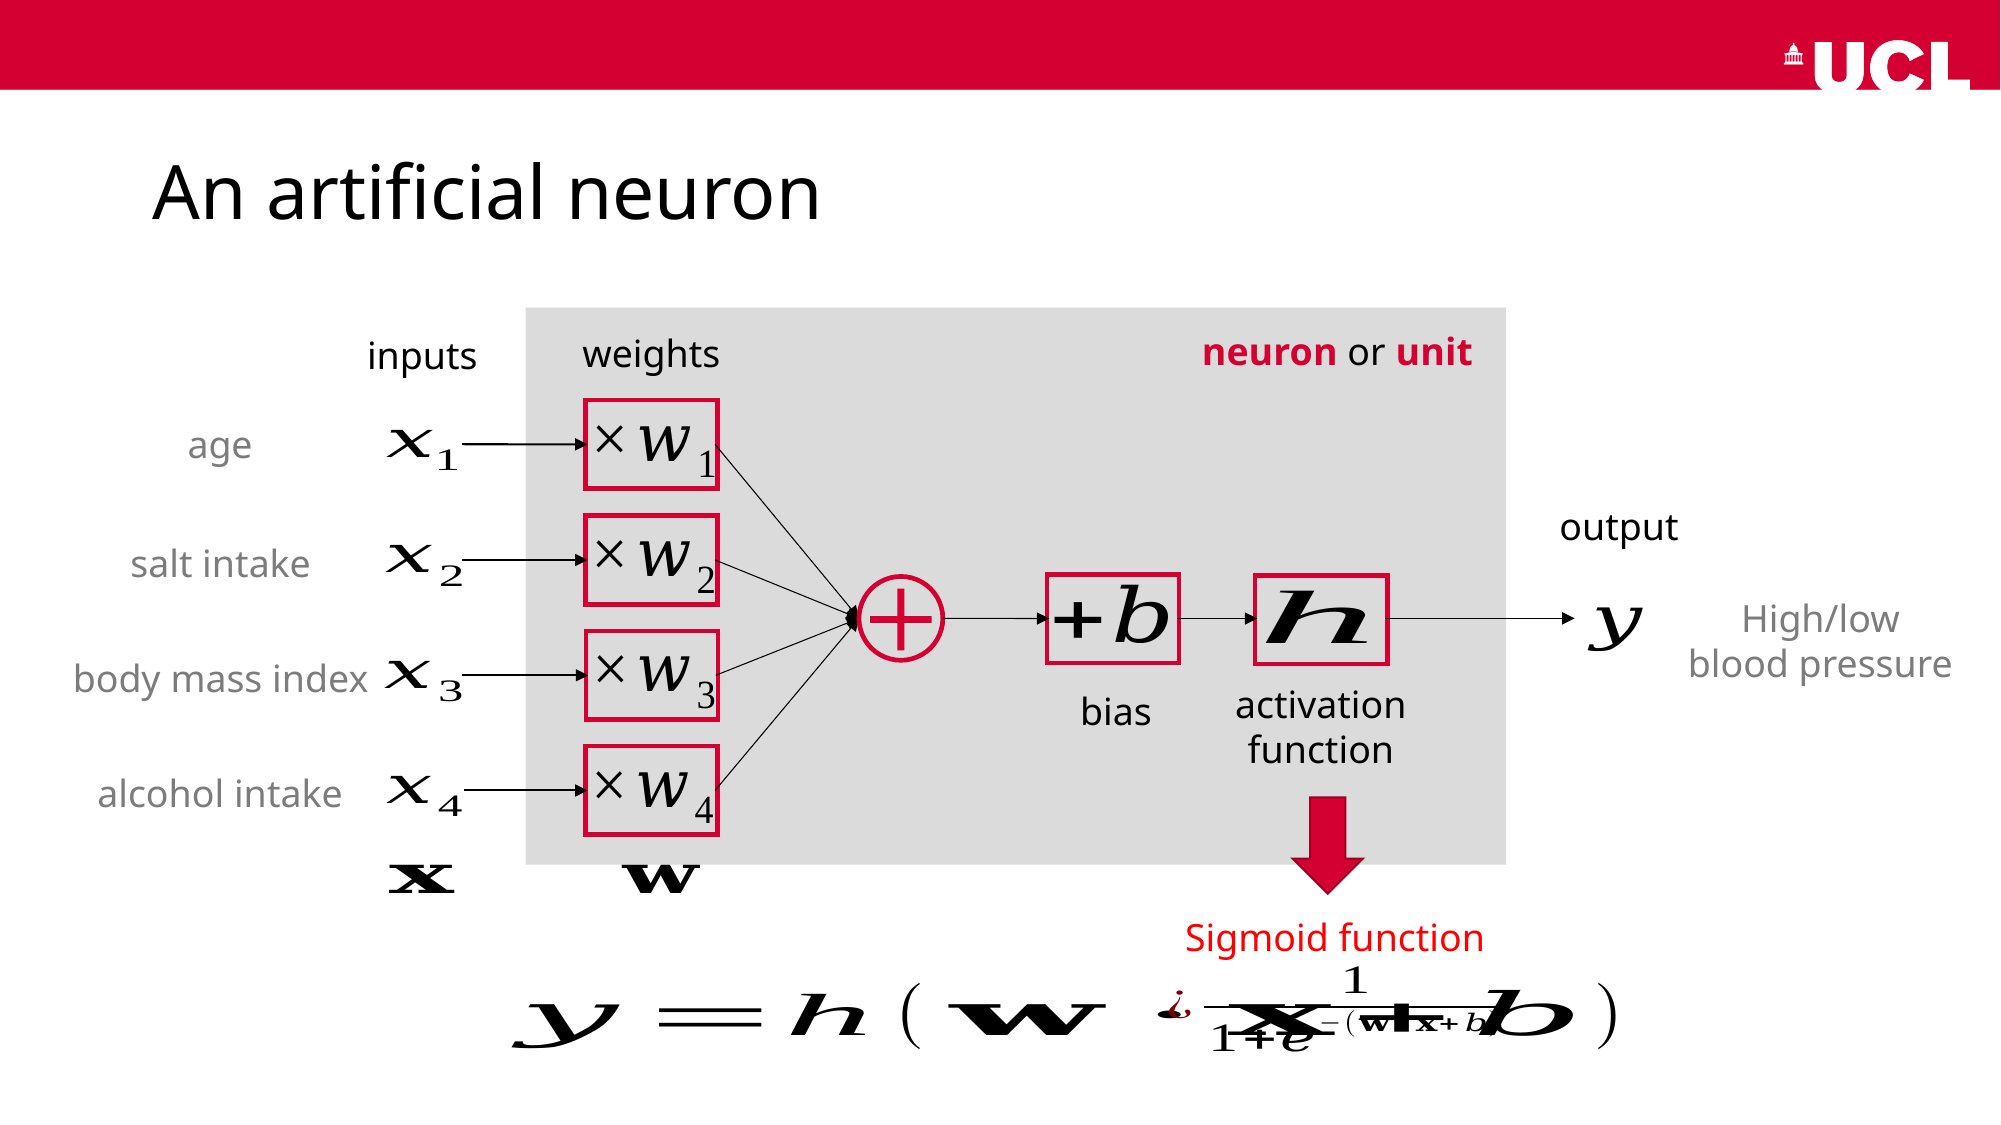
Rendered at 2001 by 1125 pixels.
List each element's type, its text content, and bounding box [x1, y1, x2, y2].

text_box [524, 619, 1507, 866]
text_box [715, 559, 859, 618]
text_box activation function [1220, 673, 1422, 779]
text_box inputs [352, 324, 493, 385]
text_box bias [1065, 681, 1167, 741]
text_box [1166, 797, 1507, 1061]
text_box [1049, 577, 1177, 661]
picture [0, 0, 2001, 90]
text_box alcohol intake [82, 763, 358, 823]
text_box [715, 618, 859, 791]
text_box [524, 561, 715, 674]
text_box salt intake [115, 532, 326, 592]
text_box neuron or unit [1118, 320, 1488, 380]
title An artificial neuron [137, 118, 1863, 271]
text_box age [172, 413, 268, 474]
text_box body mass index [58, 647, 384, 708]
text_box output [1544, 495, 1694, 556]
text_box [1257, 578, 1385, 662]
text_box weights [567, 322, 736, 383]
text_box [859, 575, 944, 662]
text_box [869, 588, 933, 651]
text_box [524, 307, 1507, 618]
text_box High/low blood pressure [1672, 588, 1969, 693]
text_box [715, 444, 859, 559]
